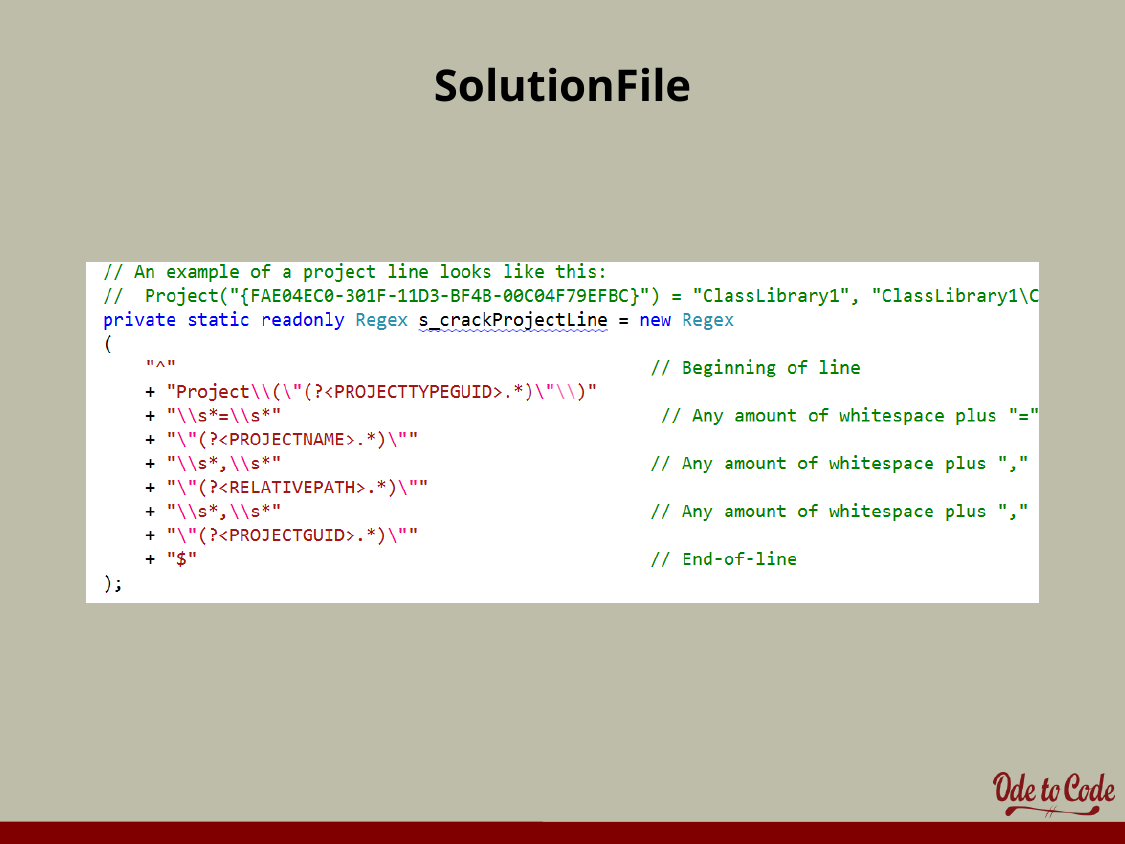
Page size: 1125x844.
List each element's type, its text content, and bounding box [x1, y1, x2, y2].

picture [993, 772, 1115, 818]
title SolutionFile [56, 37, 1069, 132]
picture [86, 262, 1039, 603]
